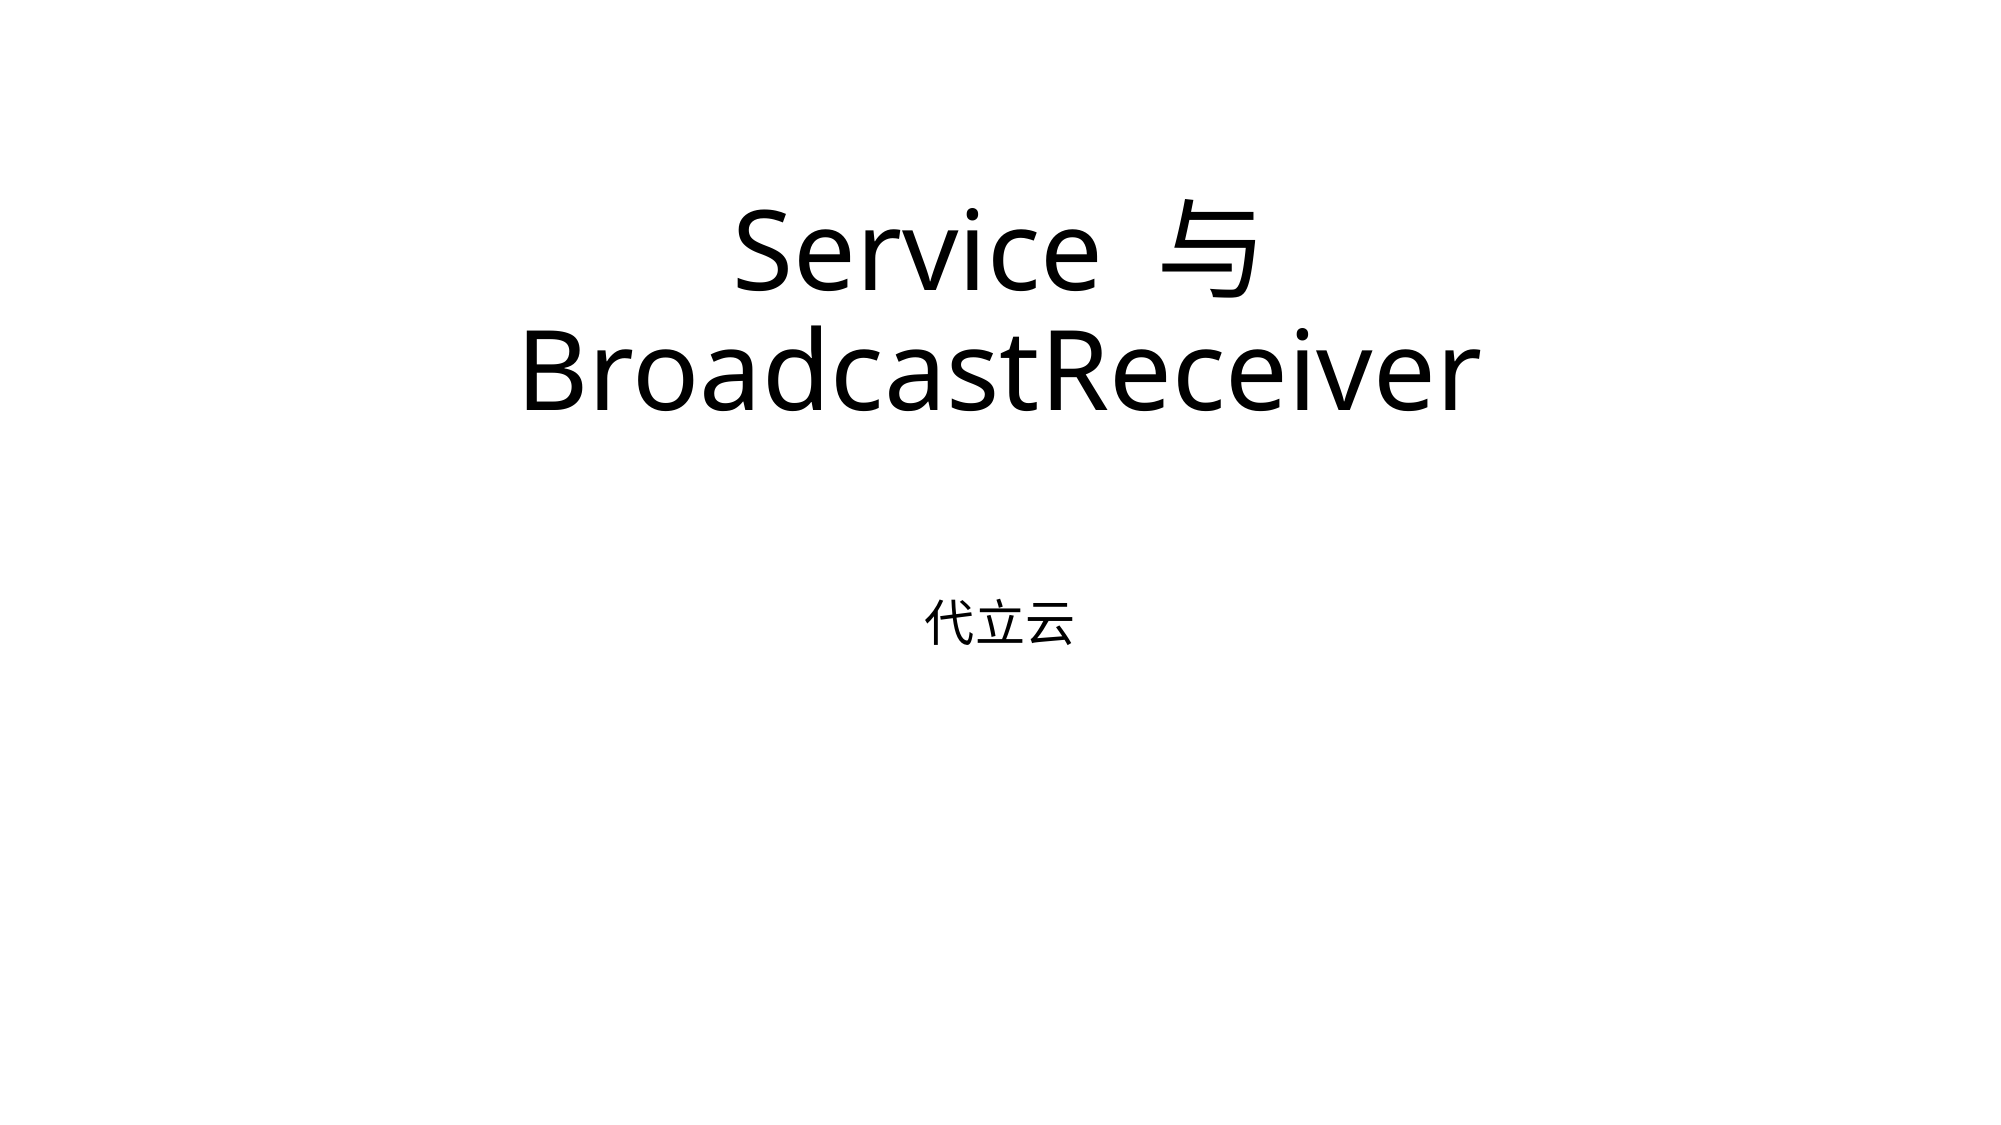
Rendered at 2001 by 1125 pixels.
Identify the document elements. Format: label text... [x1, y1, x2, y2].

title Service 与 BroadcastReceiver [249, 184, 1750, 576]
subtitle 代立云 [249, 590, 1750, 863]
